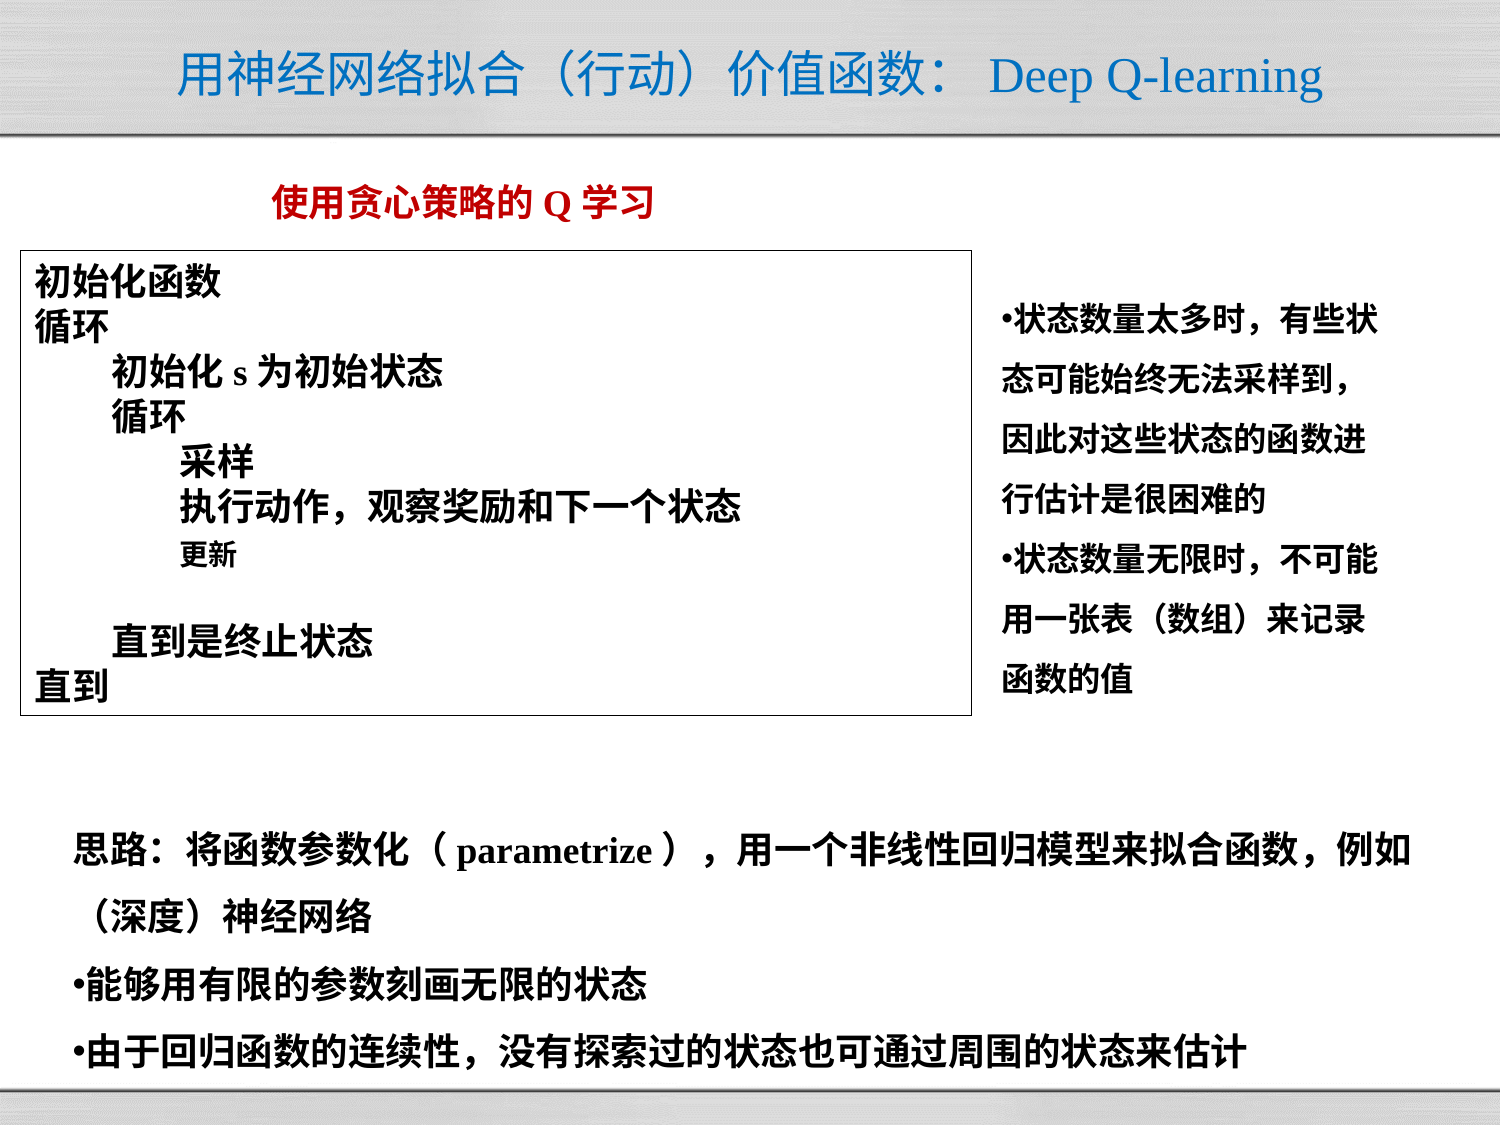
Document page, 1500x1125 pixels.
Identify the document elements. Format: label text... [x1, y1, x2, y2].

title 用神经网络拟合（行动）价值函数：Deep Q-learning [0, 0, 1500, 135]
picture [0, 135, 1500, 1125]
